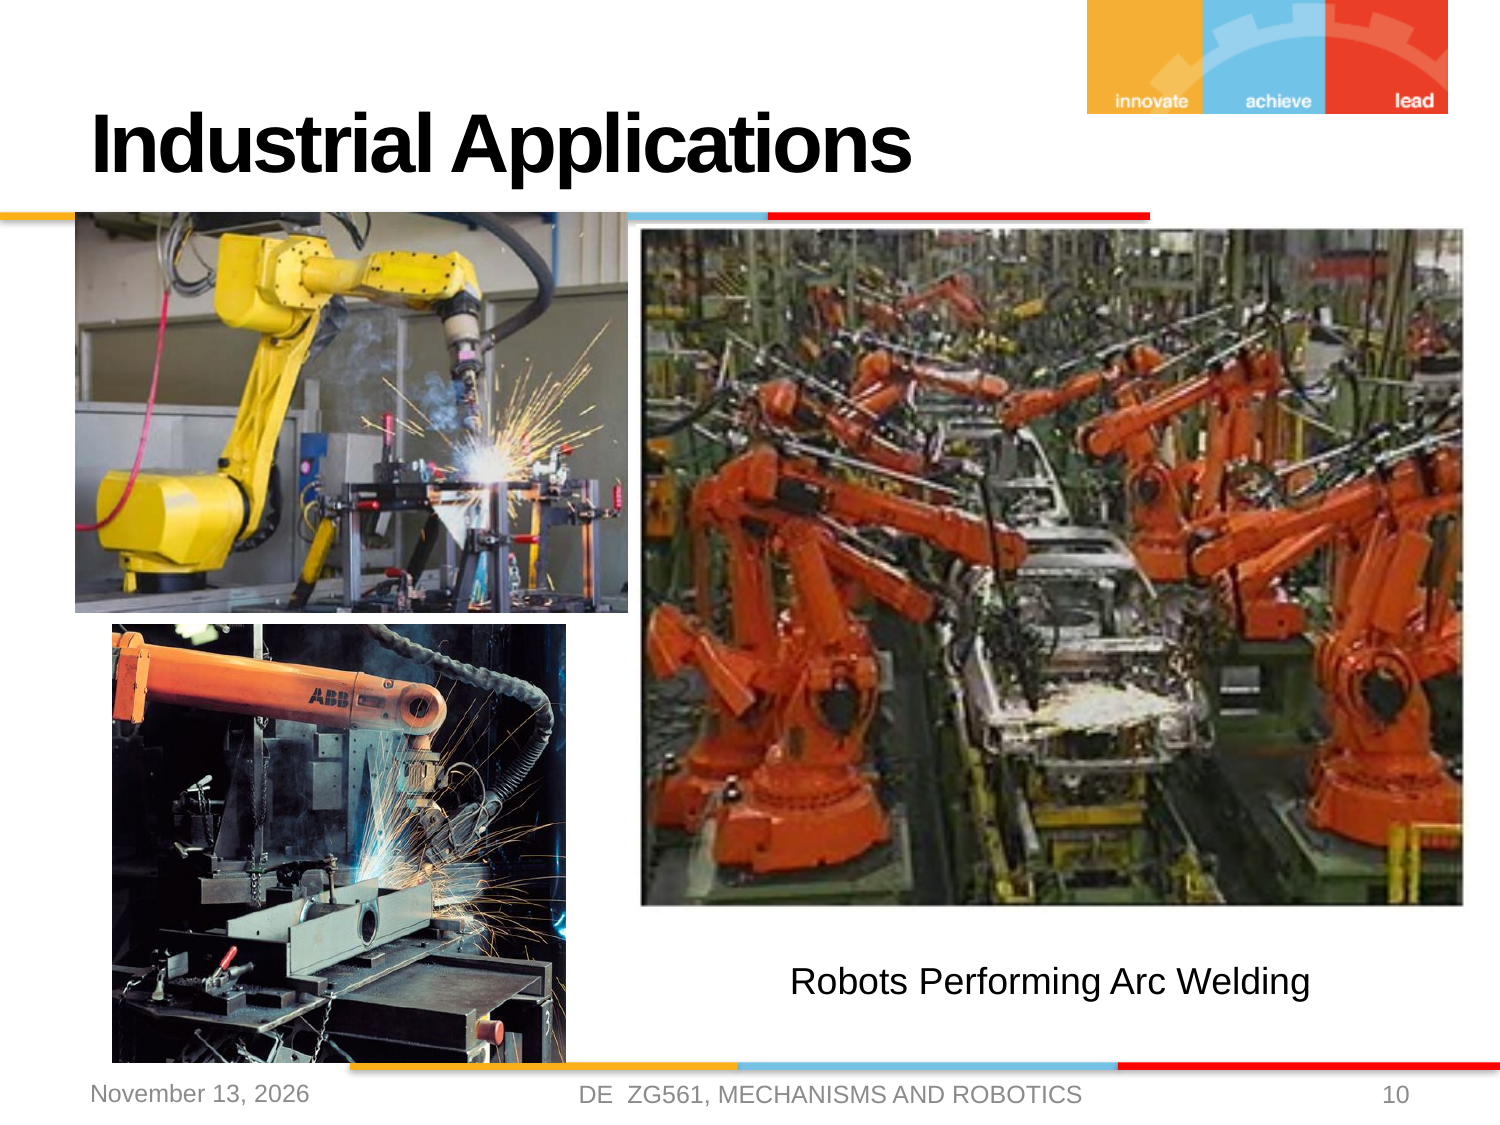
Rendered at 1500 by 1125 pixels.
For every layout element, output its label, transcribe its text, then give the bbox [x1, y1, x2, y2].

picture [1087, 0, 1448, 114]
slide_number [75, 1062, 425, 1123]
picture [112, 624, 567, 1063]
footer DE ZG561, MECHANISMS AND ROBOTICS [474, 1062, 1188, 1125]
picture [636, 224, 1470, 913]
text_box Robots Performing Arc Welding [774, 949, 1350, 1010]
title Industrial Applications [75, 45, 1425, 225]
picture [74, 212, 628, 613]
slide_number 10 [1250, 1062, 1425, 1125]
